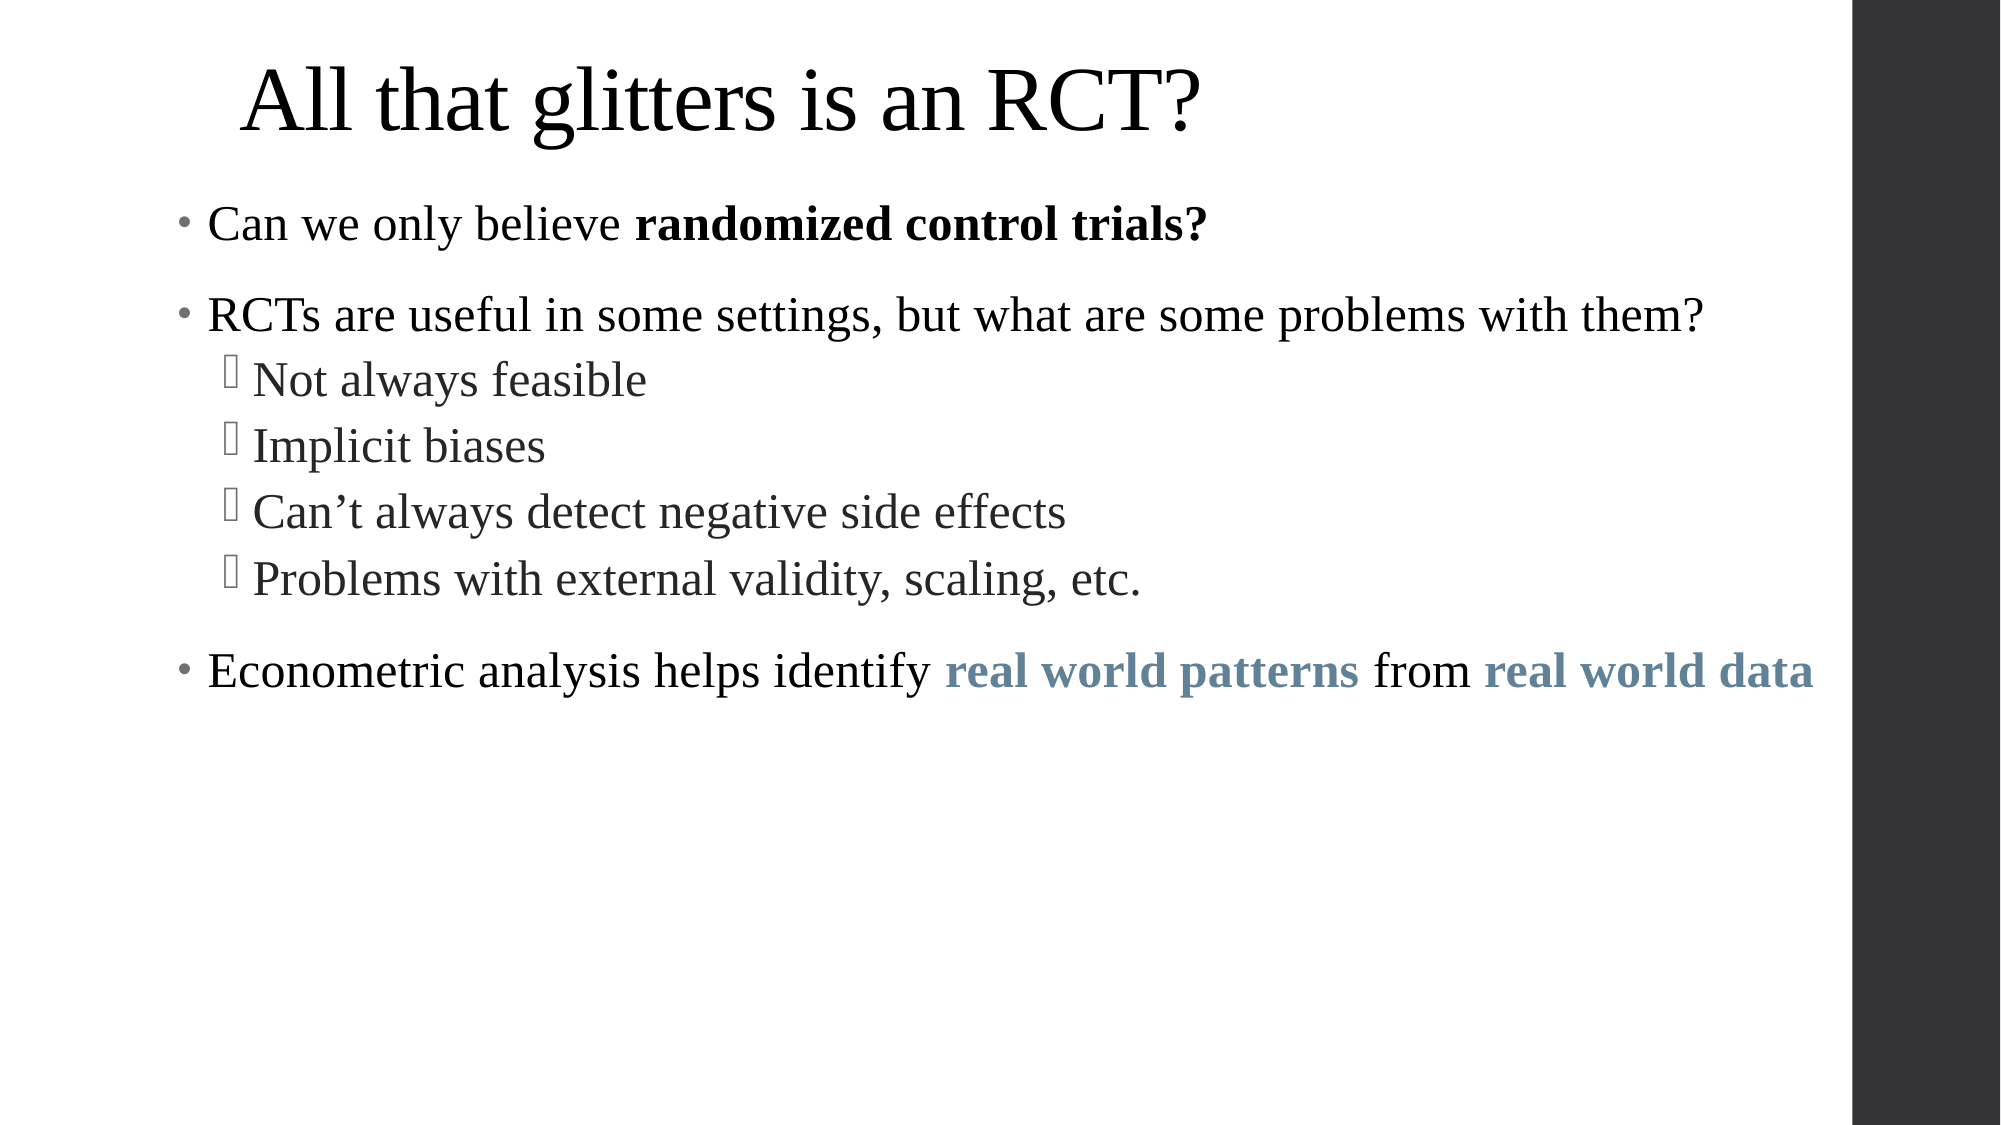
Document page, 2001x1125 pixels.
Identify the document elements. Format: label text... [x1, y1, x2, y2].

title All that glitters is an RCT? [125, 55, 1318, 158]
list Can we only believe randomized control trials? RCTs are useful in some settings, but what are some problems with them? Not always feasible Implicit biases Can’t always detect negative side effects Problems with external validity, scaling, etc. Econometric analysis helps identify real world patterns from real world data [162, 187, 1838, 1019]
